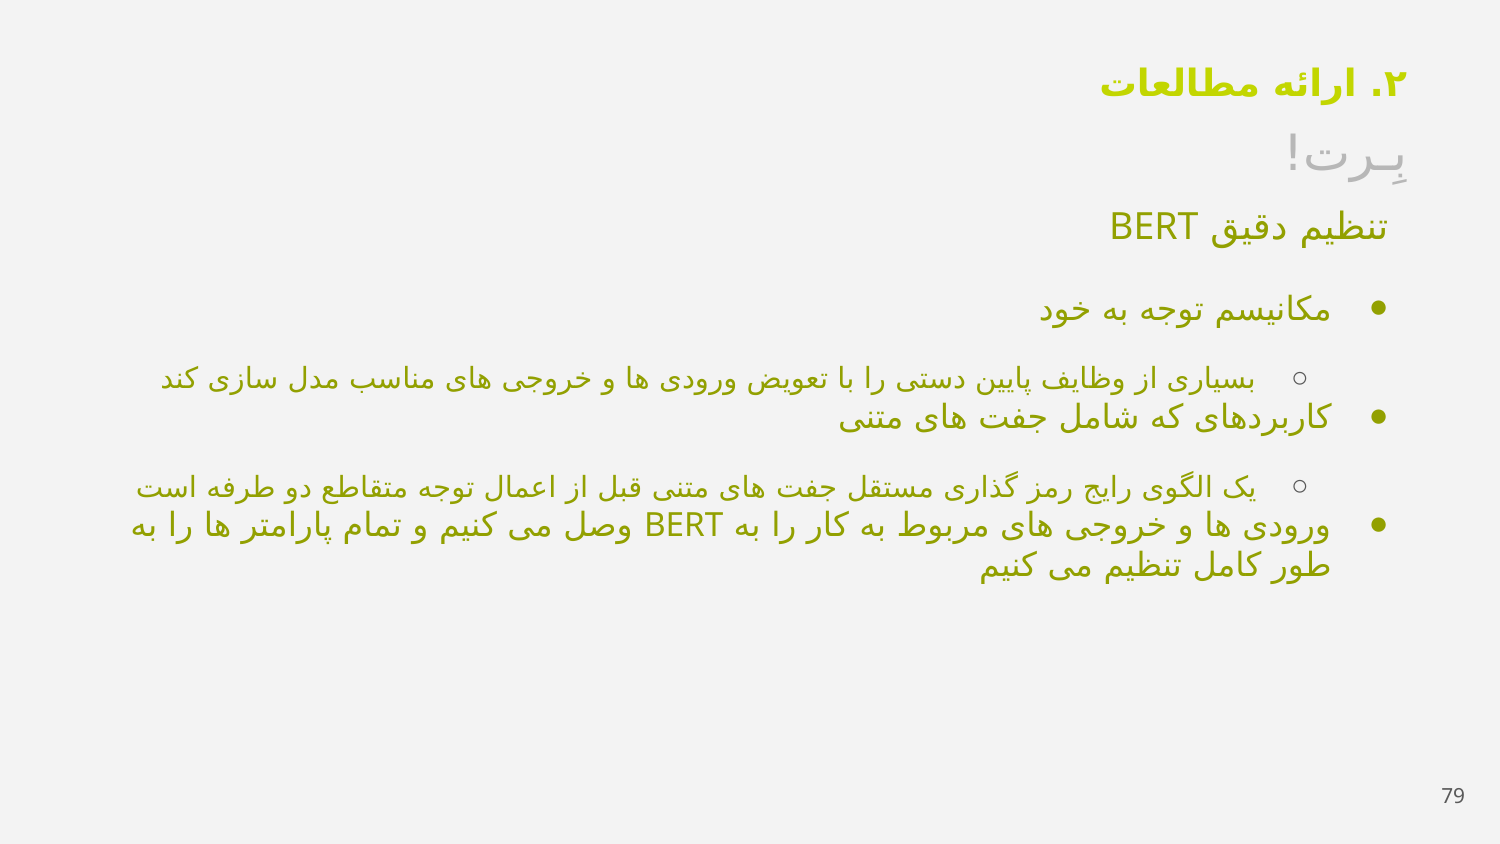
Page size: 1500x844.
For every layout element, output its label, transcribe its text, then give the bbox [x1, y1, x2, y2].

list تنظیم دقیق BERT مکانیسم توجه به خود بسیاری از وظایف پایین دستی را با تعویض ورودی ها و خروجی های مناسب مدل سازی کند کاربردهای که شامل جفت‌ های متنی یک الگوی رایج رمز گذاری مستقل جفت‌ های متنی قبل از اعمال توجه متقاطع دو طرفه است ورودی ها و خروجی های مربوط به کار را به BERT وصل می کنیم و تمام پارامتر ها را به طور کامل تنظیم می کنیم [91, 189, 1423, 774]
text_box ۲. ارائه مطالعات [862, 45, 1423, 104]
slide_number 79 [1389, 764, 1480, 830]
text_box بِـرت! [638, 104, 1423, 199]
